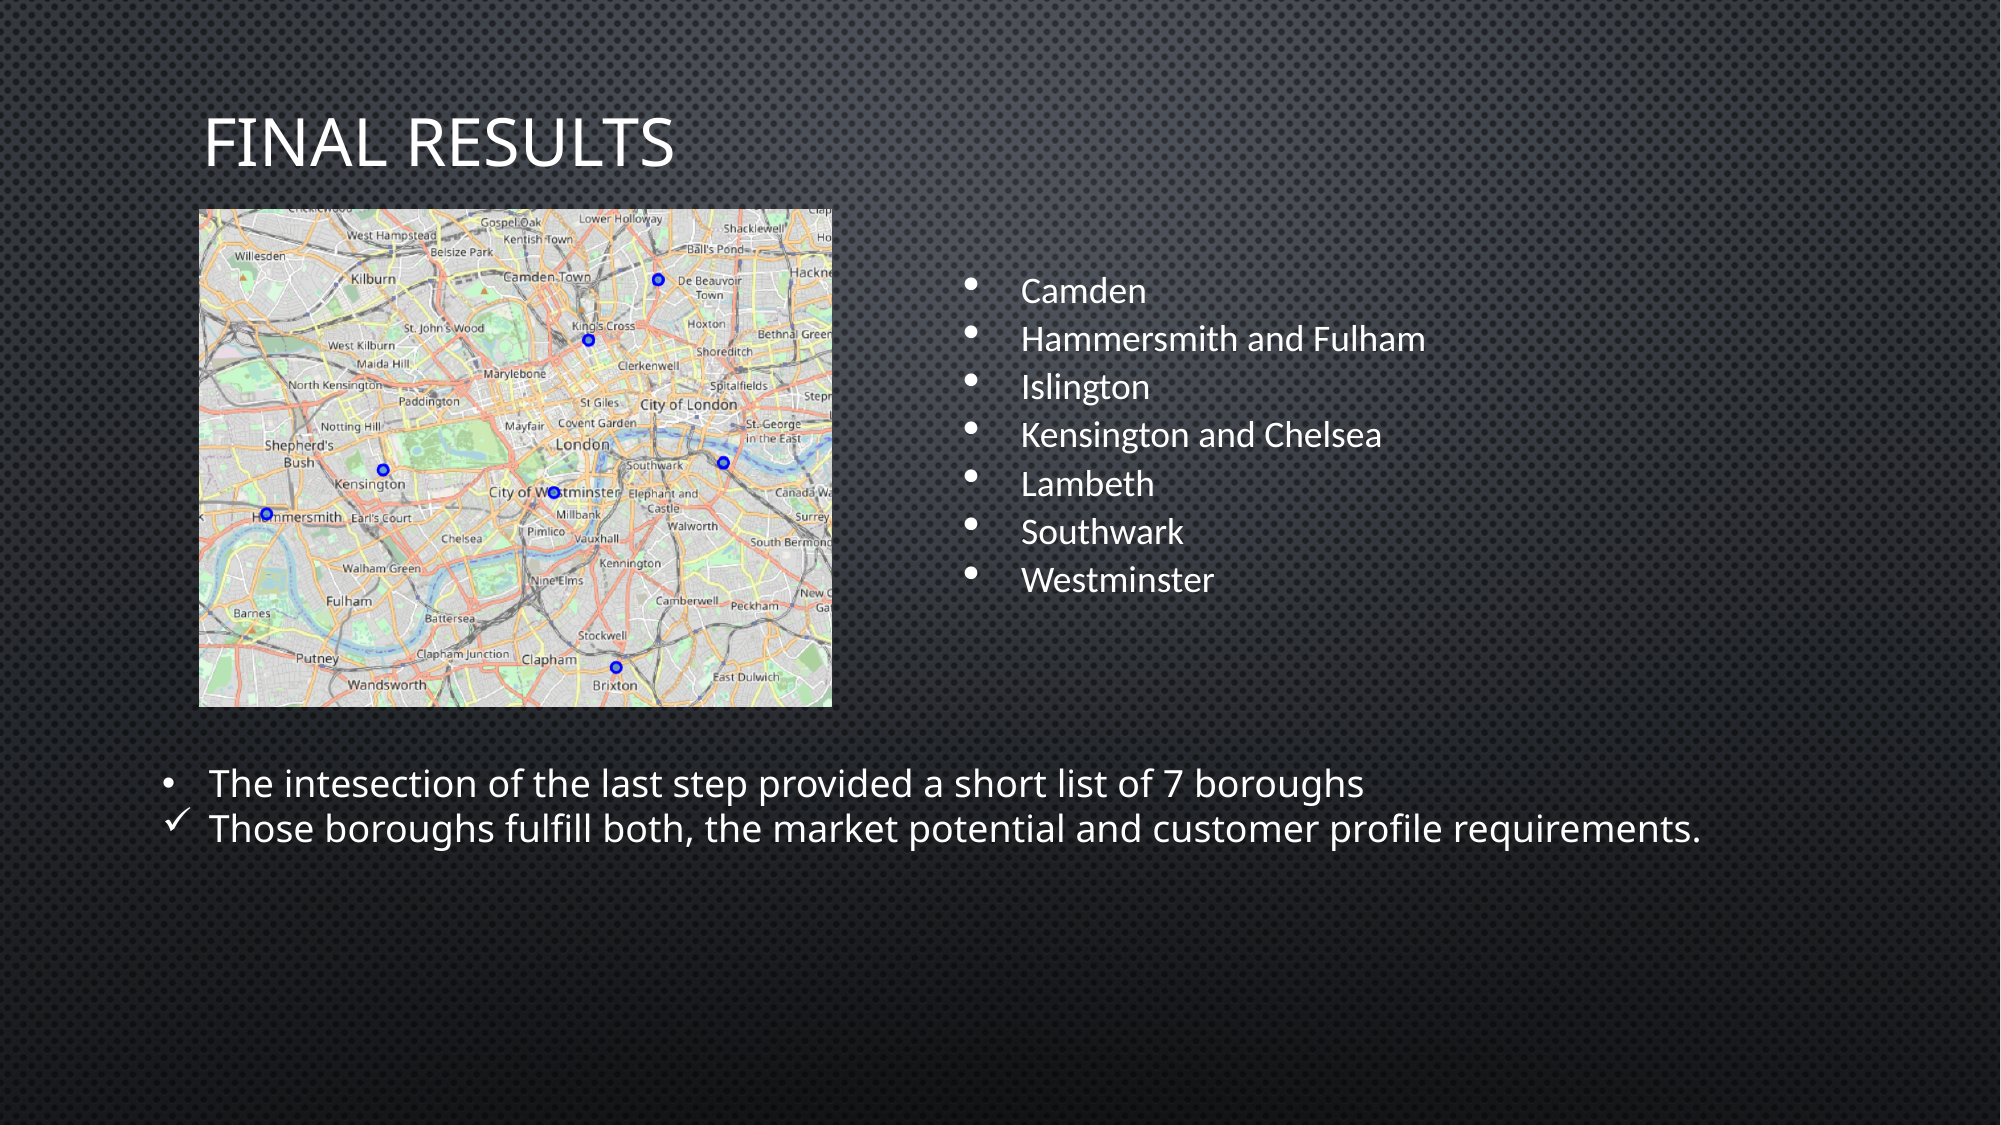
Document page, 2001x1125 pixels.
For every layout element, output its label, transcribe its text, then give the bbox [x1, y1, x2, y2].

title Final Results [187, 70, 1813, 210]
picture [199, 209, 833, 708]
text_box Camden Hammersmith and Fulham Islington Kensington and Chelsea Lambeth Southwark Westminster [950, 255, 1513, 608]
text_box The intesection of the last step provided a short list of 7 boroughs Those boroughs fulfill both, the market potential and customer profile requirements. [147, 752, 1719, 858]
